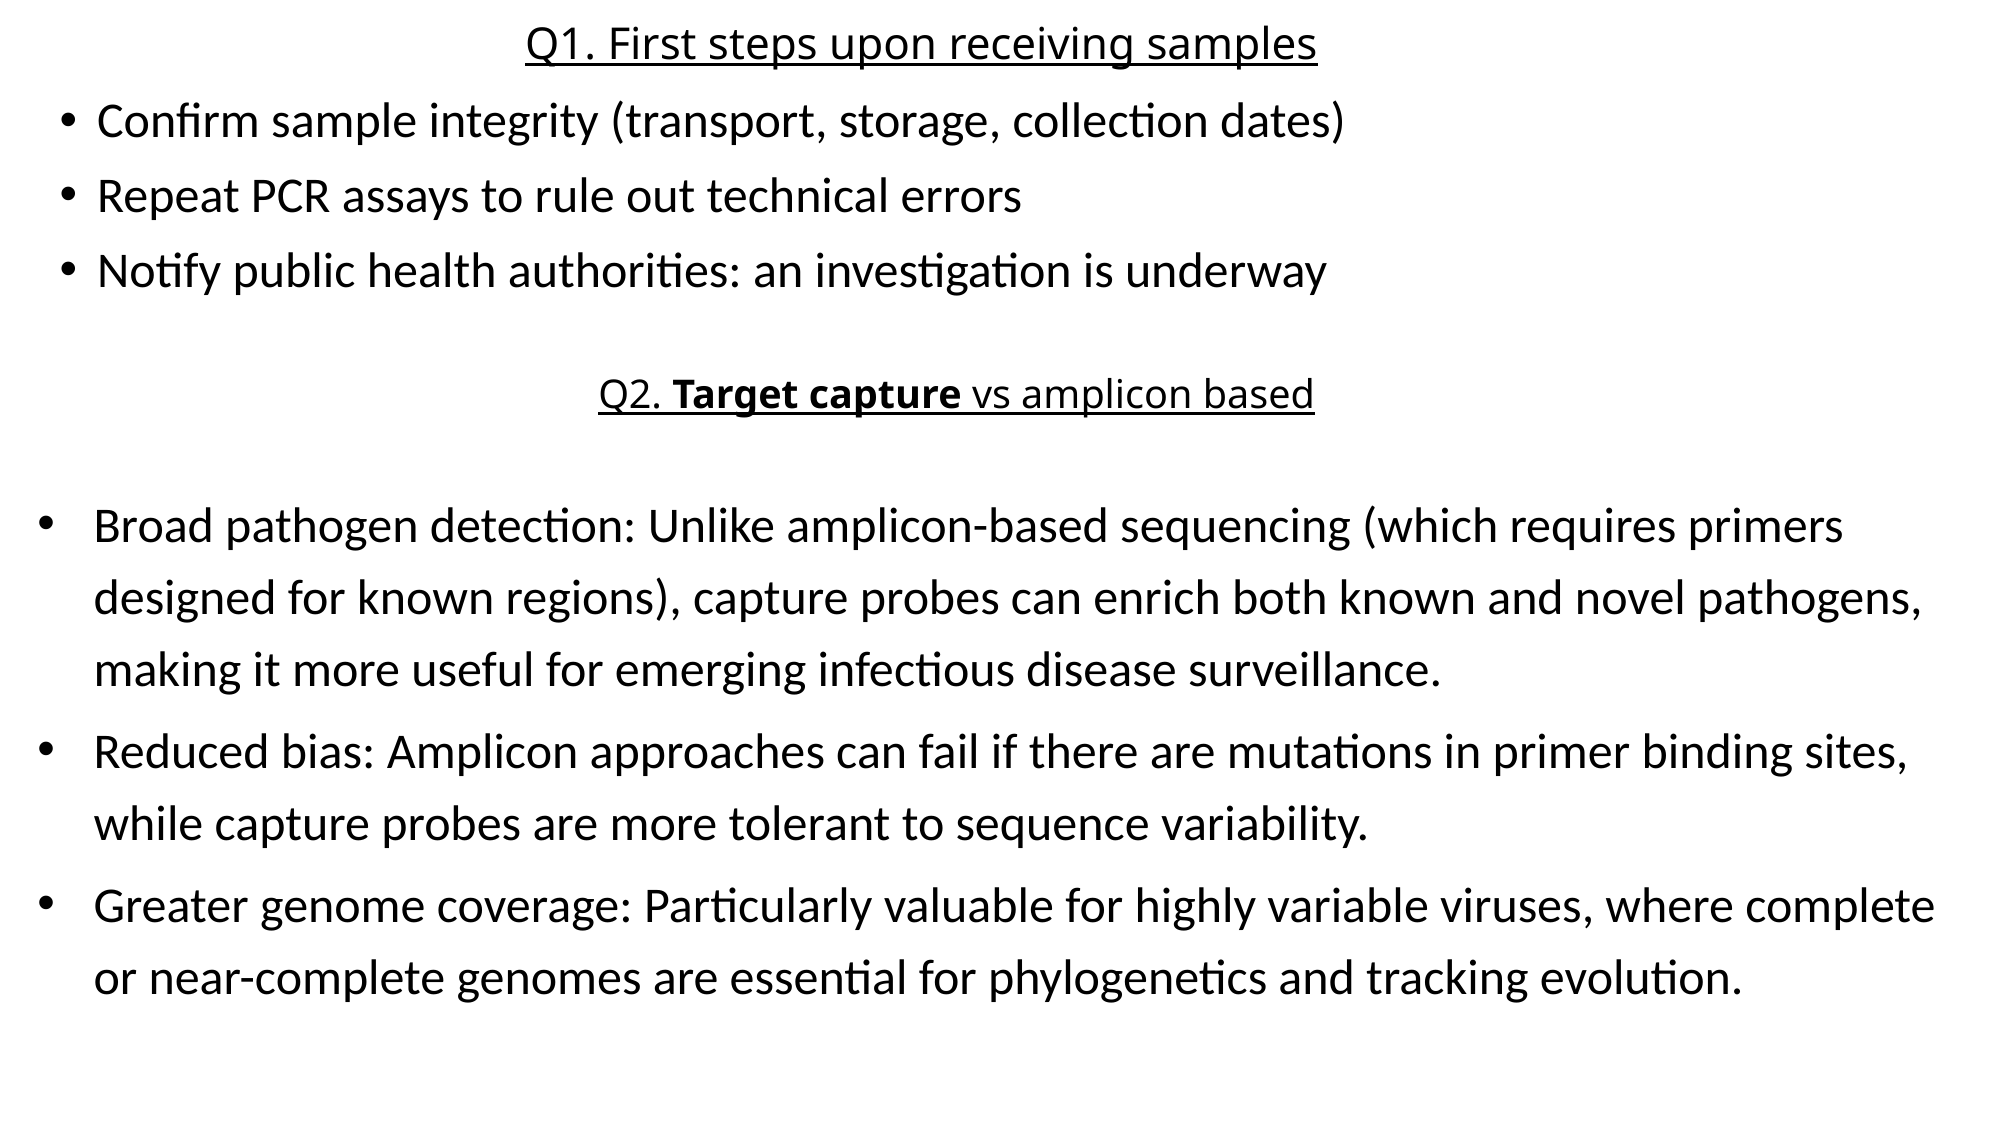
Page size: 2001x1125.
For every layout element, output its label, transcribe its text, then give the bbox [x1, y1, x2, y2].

text_box Broad pathogen detection: Unlike amplicon-based sequencing (which requires primers designed for known regions), capture probes can enrich both known and novel pathogens, making it more useful for emerging infectious disease surveillance. Reduced bias: Amplicon approaches can fail if there are mutations in primer binding sites, while capture probes are more tolerant to sequence variability. Greater genome coverage: Particularly valuable for highly variable viruses, where complete or near-complete genomes are essential for phylogenetics and tracking evolution. [22, 473, 1978, 1125]
list Confirm sample integrity (transport, storage, collection dates) Repeat PCR assays to rule out technical errors Notify public health authorities: an investigation is underway [44, 87, 1971, 375]
text_box Q2. Target capture vs amplicon based [359, 361, 1554, 425]
title Q1. First steps upon receiving samples [324, 13, 1519, 77]
